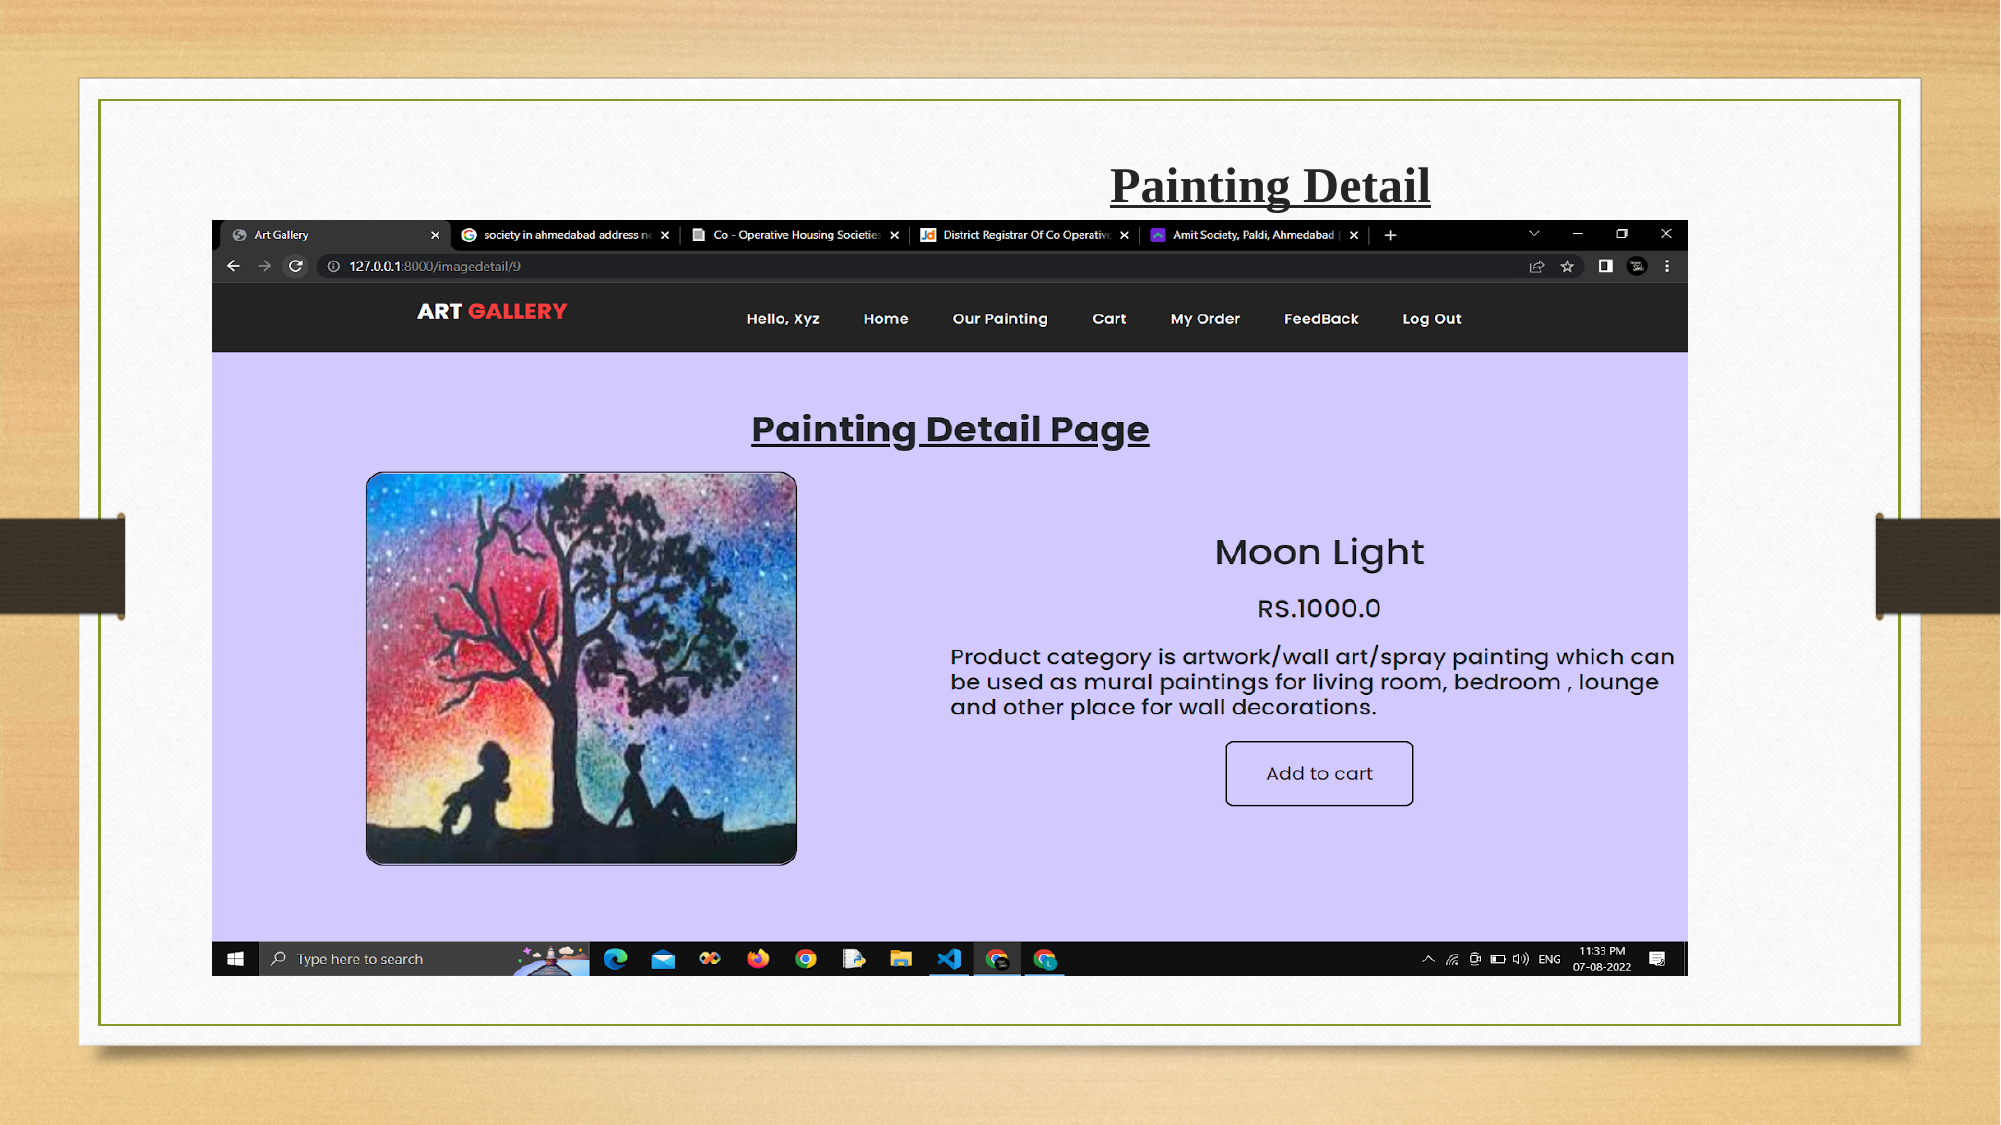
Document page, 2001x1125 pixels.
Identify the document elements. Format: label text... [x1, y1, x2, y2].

text_box Painting Detail Page [495, 144, 1496, 220]
picture [0, 0, 2001, 1125]
